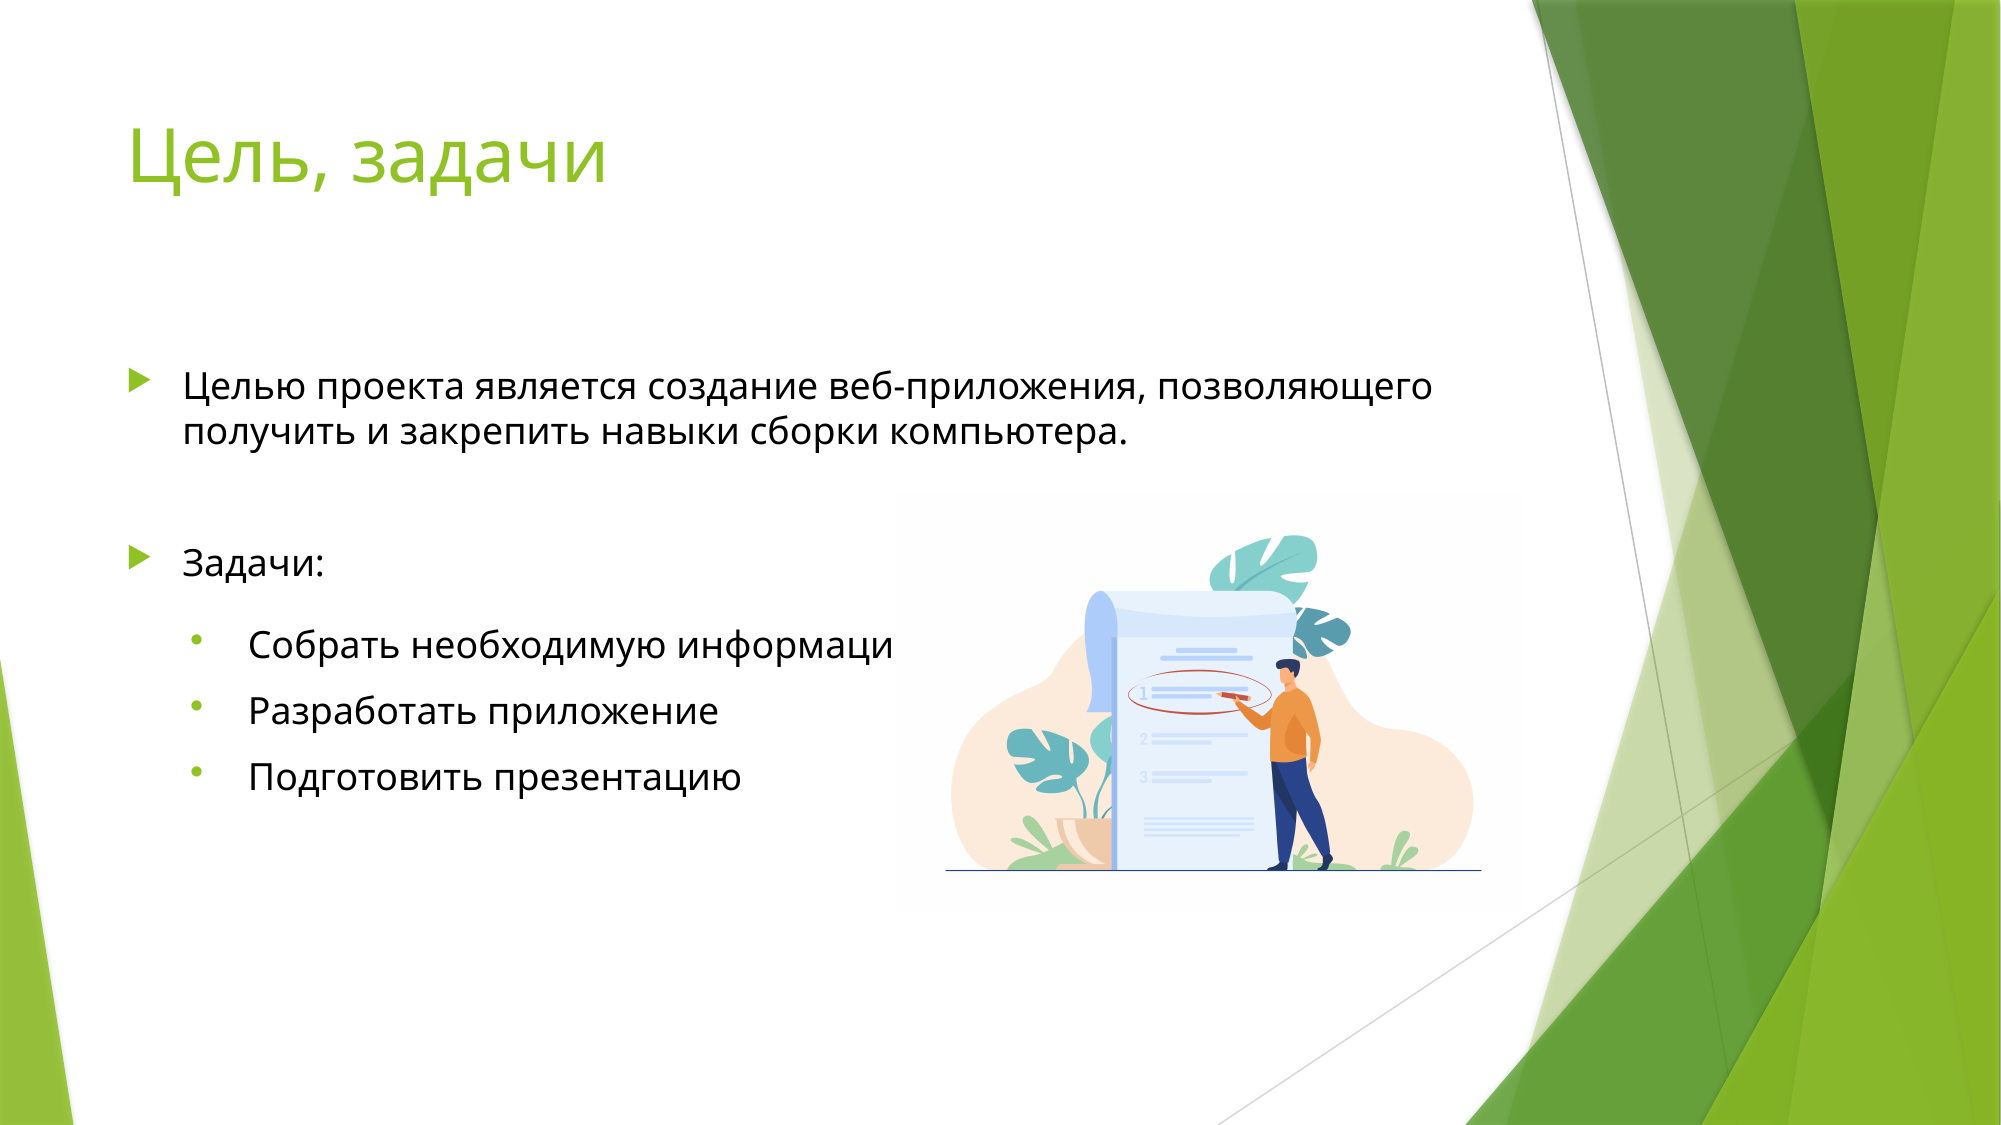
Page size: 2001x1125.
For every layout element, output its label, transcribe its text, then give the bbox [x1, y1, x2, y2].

title Цель, задачи [111, 99, 1522, 317]
picture [896, 493, 1522, 911]
list Целью проекта является создание веб-приложения, позволяющего получить и закрепить навыки сборки компьютера. Задачи: Собрать необходимую информацию Разработать приложение Подготовить презентацию [111, 354, 1522, 992]
